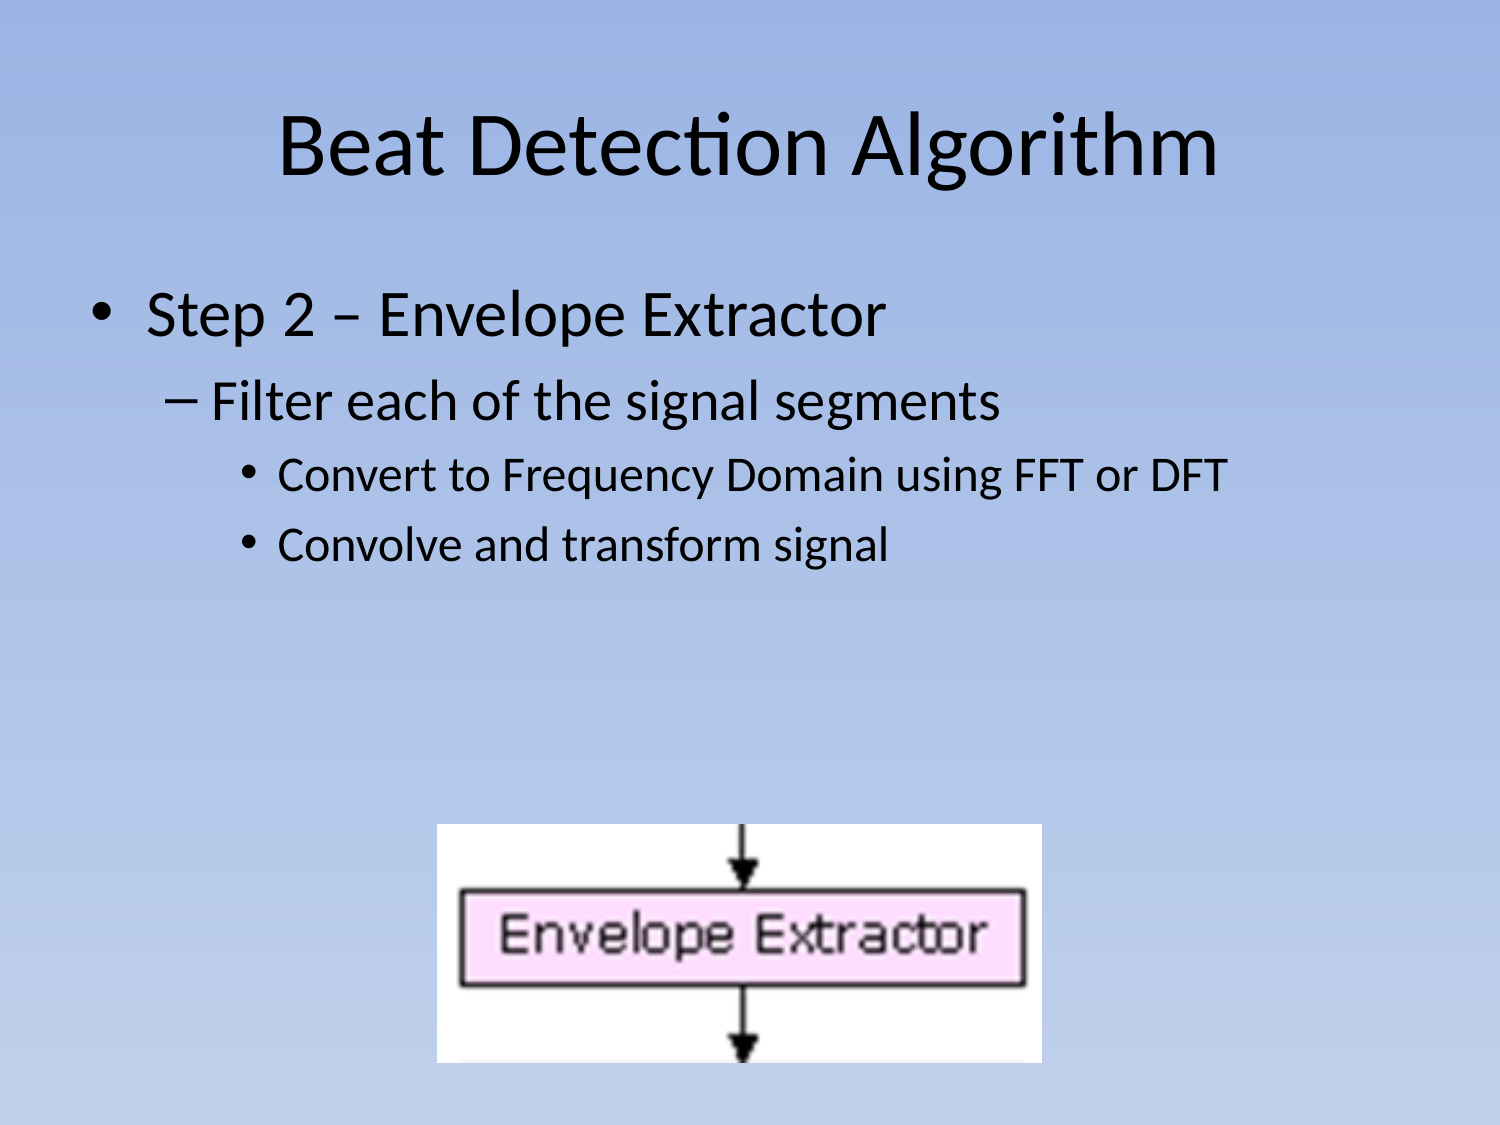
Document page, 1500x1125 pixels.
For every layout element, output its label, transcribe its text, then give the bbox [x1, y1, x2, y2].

list Step 2 – Envelope Extractor Filter each of the signal segments Convert to Frequency Domain using FFT or DFT Convolve and transform signal [75, 262, 1425, 1005]
title Beat Detection Algorithm [75, 45, 1425, 233]
picture [437, 824, 1042, 1063]
